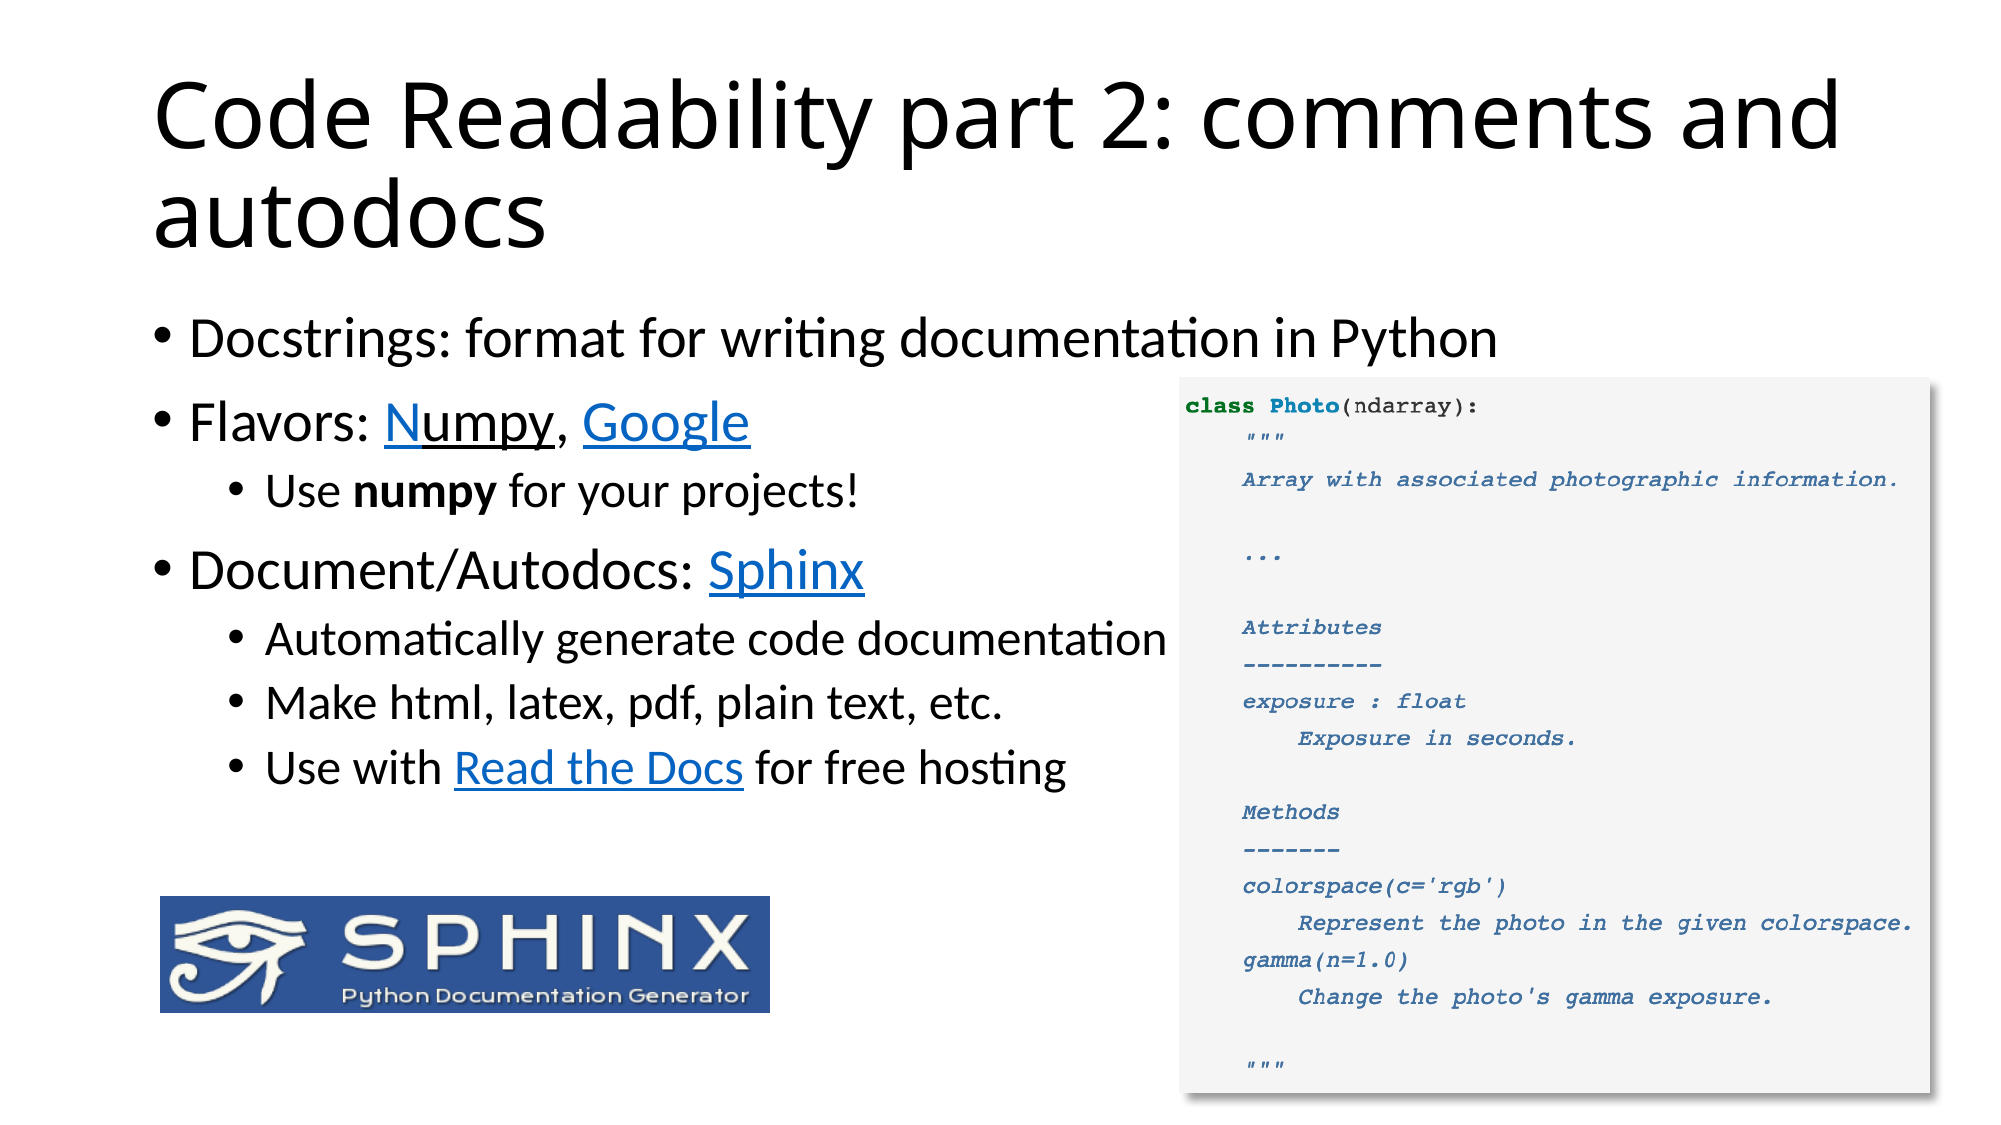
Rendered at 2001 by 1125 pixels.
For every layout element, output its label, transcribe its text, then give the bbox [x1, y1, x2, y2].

picture [1179, 377, 1930, 1093]
picture [160, 896, 770, 1014]
title Code Readability part 2: comments and autodocs [137, 59, 1863, 278]
list Docstrings: format for writing documentation in Python Flavors: Numpy, Google Use numpy for your projects! Document/Autodocs: Sphinx Automatically generate code documentation Make html, latex, pdf, plain text, etc. Use with Read the Docs for free hosting [137, 299, 1863, 1014]
